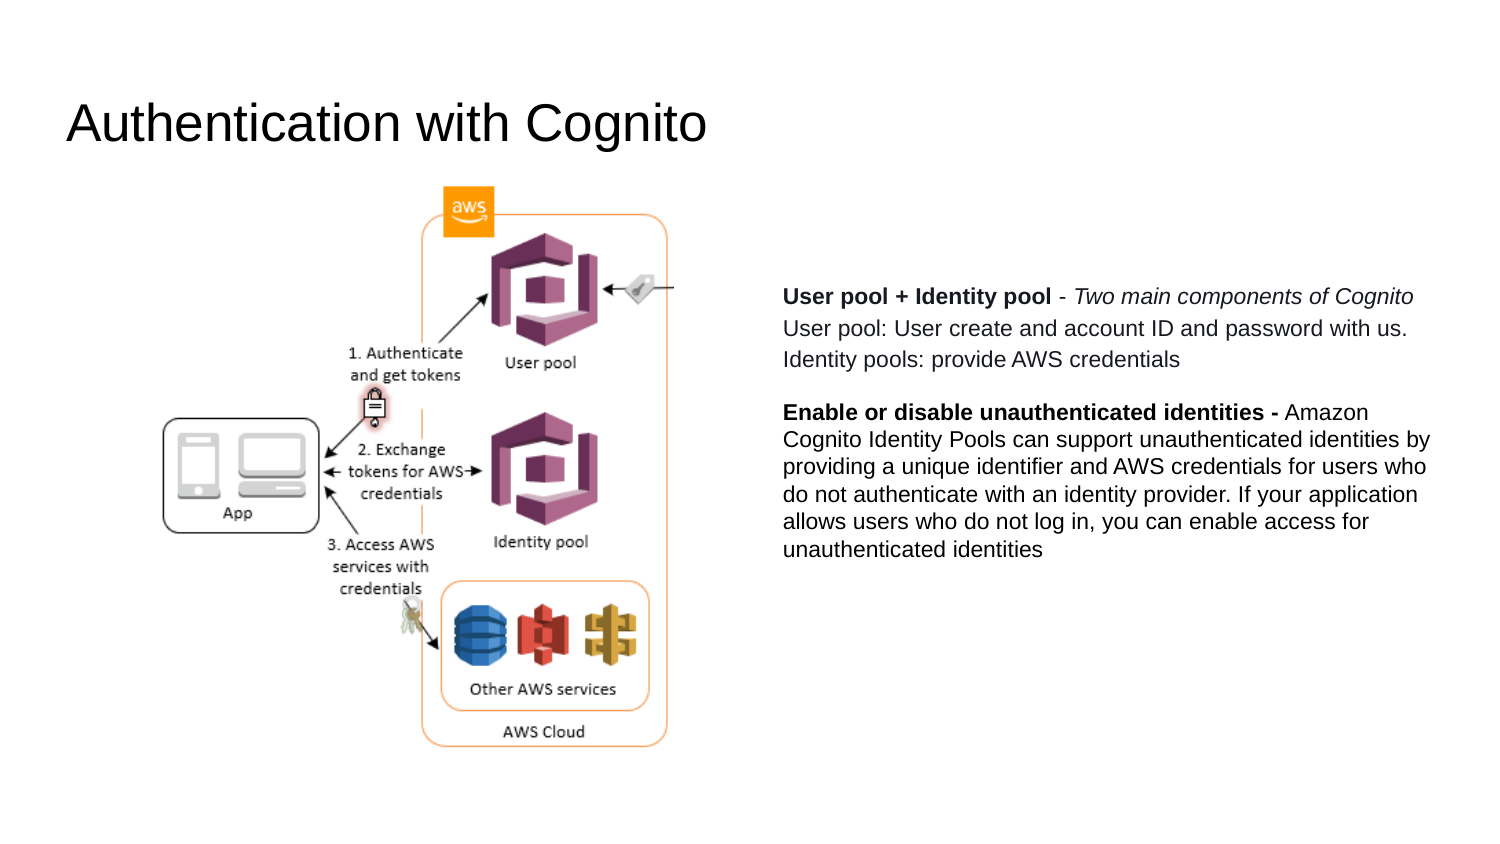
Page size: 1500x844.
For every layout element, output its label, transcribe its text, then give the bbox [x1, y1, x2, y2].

text_box [749, 466, 1457, 532]
title Authentication with Cognito [51, 72, 1449, 167]
list User pool + Identity pool - Two main components of Cognito User pool: User create and account ID and password with us. Identity pools: provide AWS credentials Enable or disable unauthenticated identities - Amazon Cognito Identity Pools can support unauthenticated identities by providing a unique identifier and AWS credentials for users who do not authenticate with an identity provider. If your application allows users who do not log in, you can enable access for unauthenticated identities [768, 532, 1449, 668]
list User pool + Identity pool - Two main components of Cognito User pool: User create and account ID and password with us. Identity pools: provide AWS credentials Enable or disable unauthenticated identities - Amazon Cognito Identity Pools can support unauthenticated identities by providing a unique identifier and AWS credentials for users who do not authenticate with an identity provider. If your application allows users who do not log in, you can enable access for unauthenticated identities [768, 262, 1449, 466]
picture [156, 181, 675, 750]
